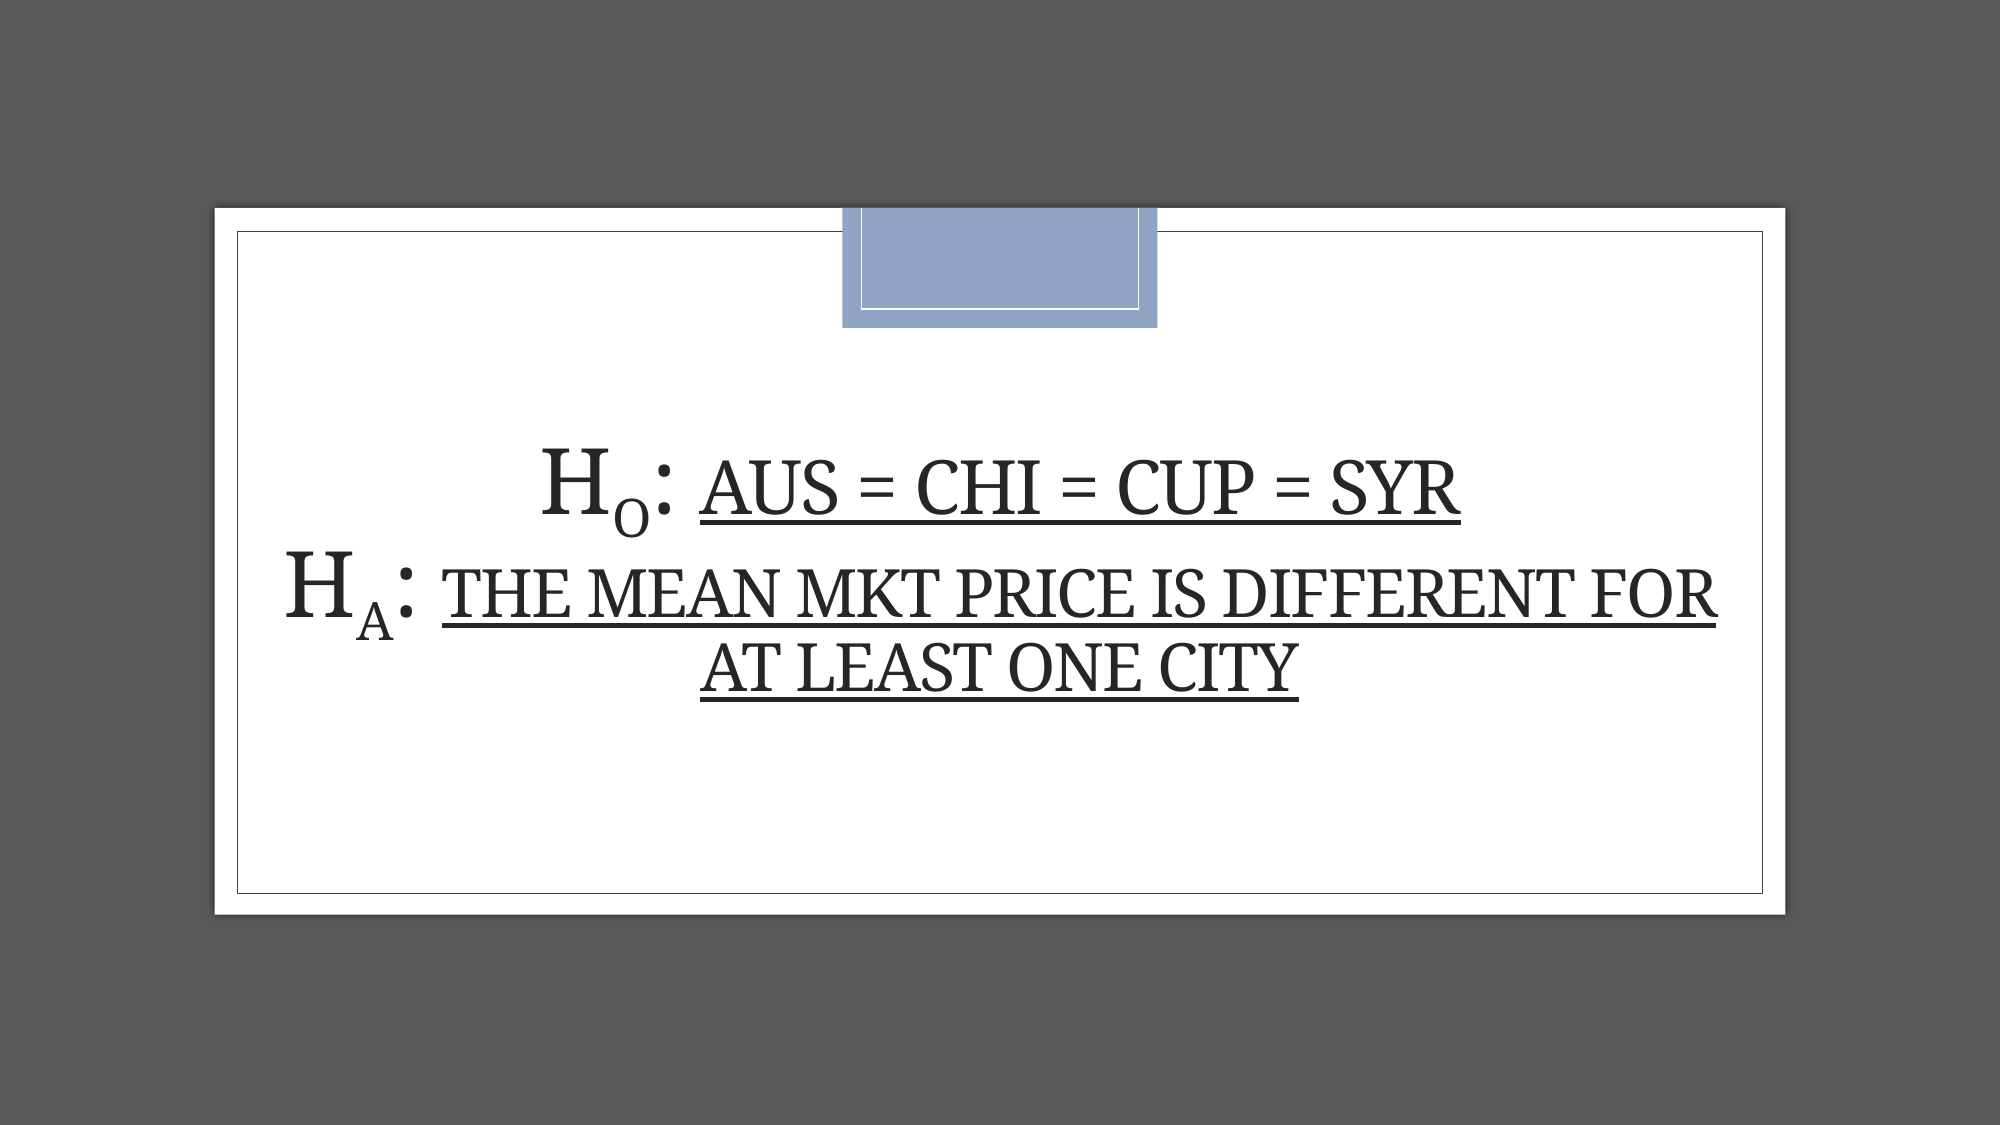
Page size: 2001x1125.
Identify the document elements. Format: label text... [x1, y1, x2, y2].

title Ho: Aus = chi = cup = syr HA: The mean mkt price is different for at least one city [267, 368, 1733, 769]
